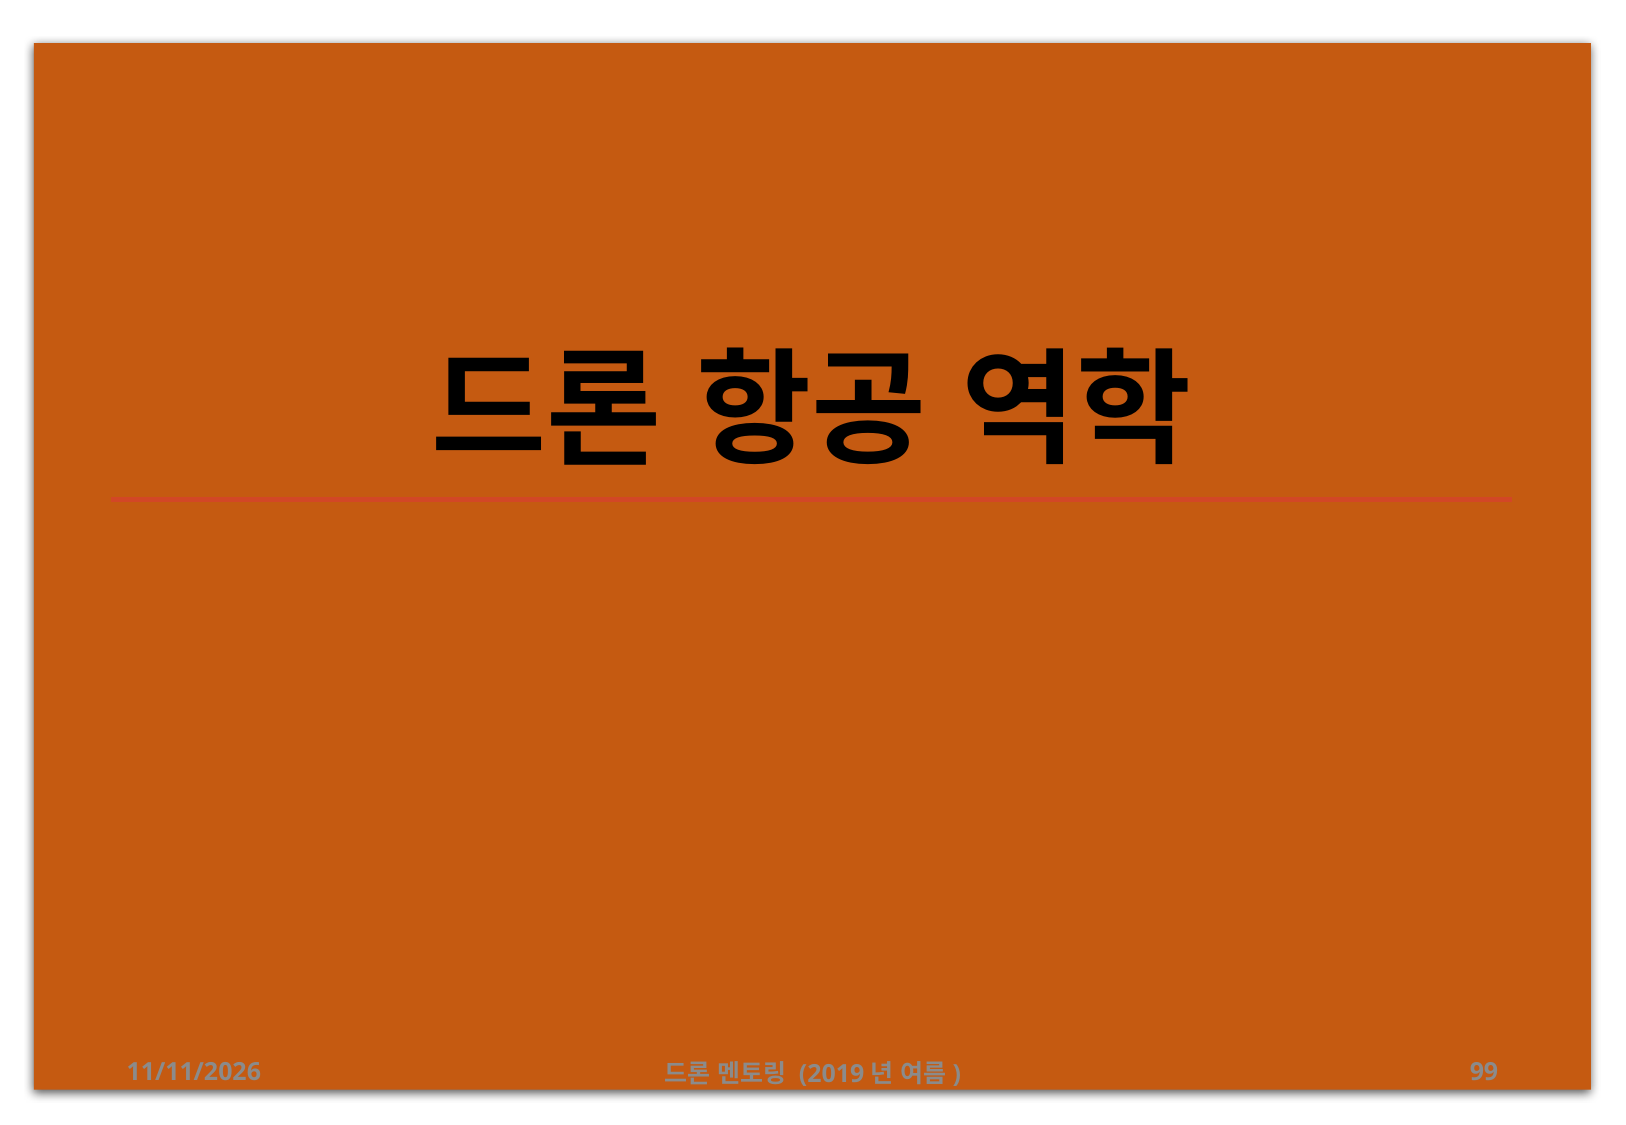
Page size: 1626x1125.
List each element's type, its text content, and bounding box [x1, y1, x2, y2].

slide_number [111, 1042, 303, 1103]
slide_number 99 [1433, 1042, 1514, 1103]
title 드론 항공 역학 [110, 325, 1513, 500]
footer 드론 멘토링 (2019년 여름) [538, 1042, 1087, 1103]
